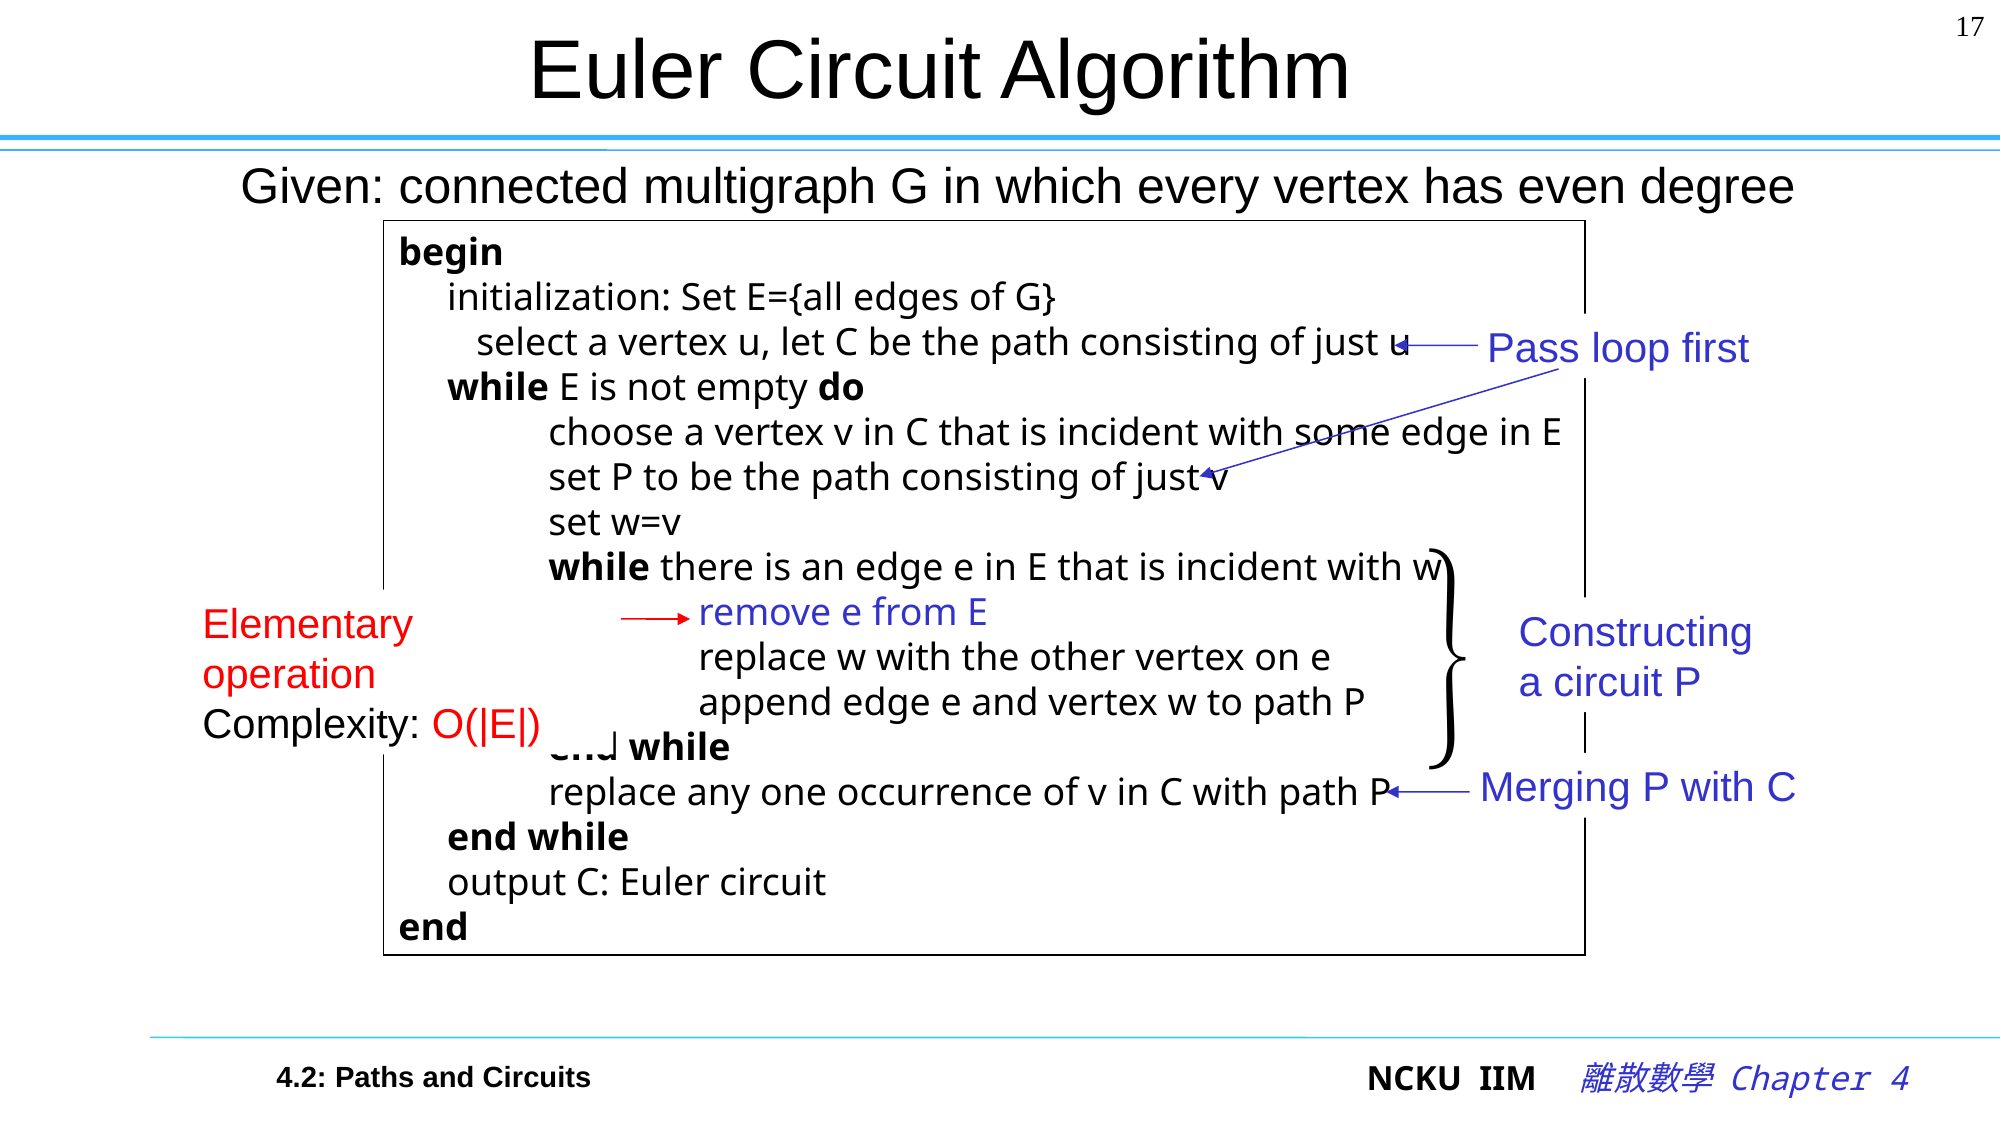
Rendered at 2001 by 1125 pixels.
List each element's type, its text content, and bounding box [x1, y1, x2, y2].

text_box Pass loop first [1472, 313, 1765, 379]
text_box [1394, 339, 1478, 352]
list [37, 149, 1958, 1038]
text_box begin initialization: Set E={all edges of G} select a vertex u, let C be the path consisting of just u while E is not empty do choose a vertex v in C that is incident with some edge in E set P to be the path consisting of just v set w=v while there is an edge e in E that is incident with w remove e from E replace w with the other vertex on e append edge e and vertex w to path P end while replace any one occurrence of v in C with path P end while output C: Euler circuit end [383, 221, 1585, 955]
text_box Elementary operation Complexity: O(|E|) [187, 589, 614, 755]
text_box [1199, 368, 1559, 479]
slide_number 17 [1834, 0, 2000, 75]
text_box Constructing a circuit P [1503, 597, 1780, 713]
text_box [1386, 785, 1470, 799]
text_box 4.2: Paths and Circuits [261, 1051, 607, 1101]
text_box Merging P with C [1465, 752, 1813, 818]
title Euler Circuit Algorithm [48, 0, 1834, 130]
text_box [621, 612, 691, 626]
text_box Given: connected multigraph G in which every vertex has even degree [225, 146, 1812, 221]
